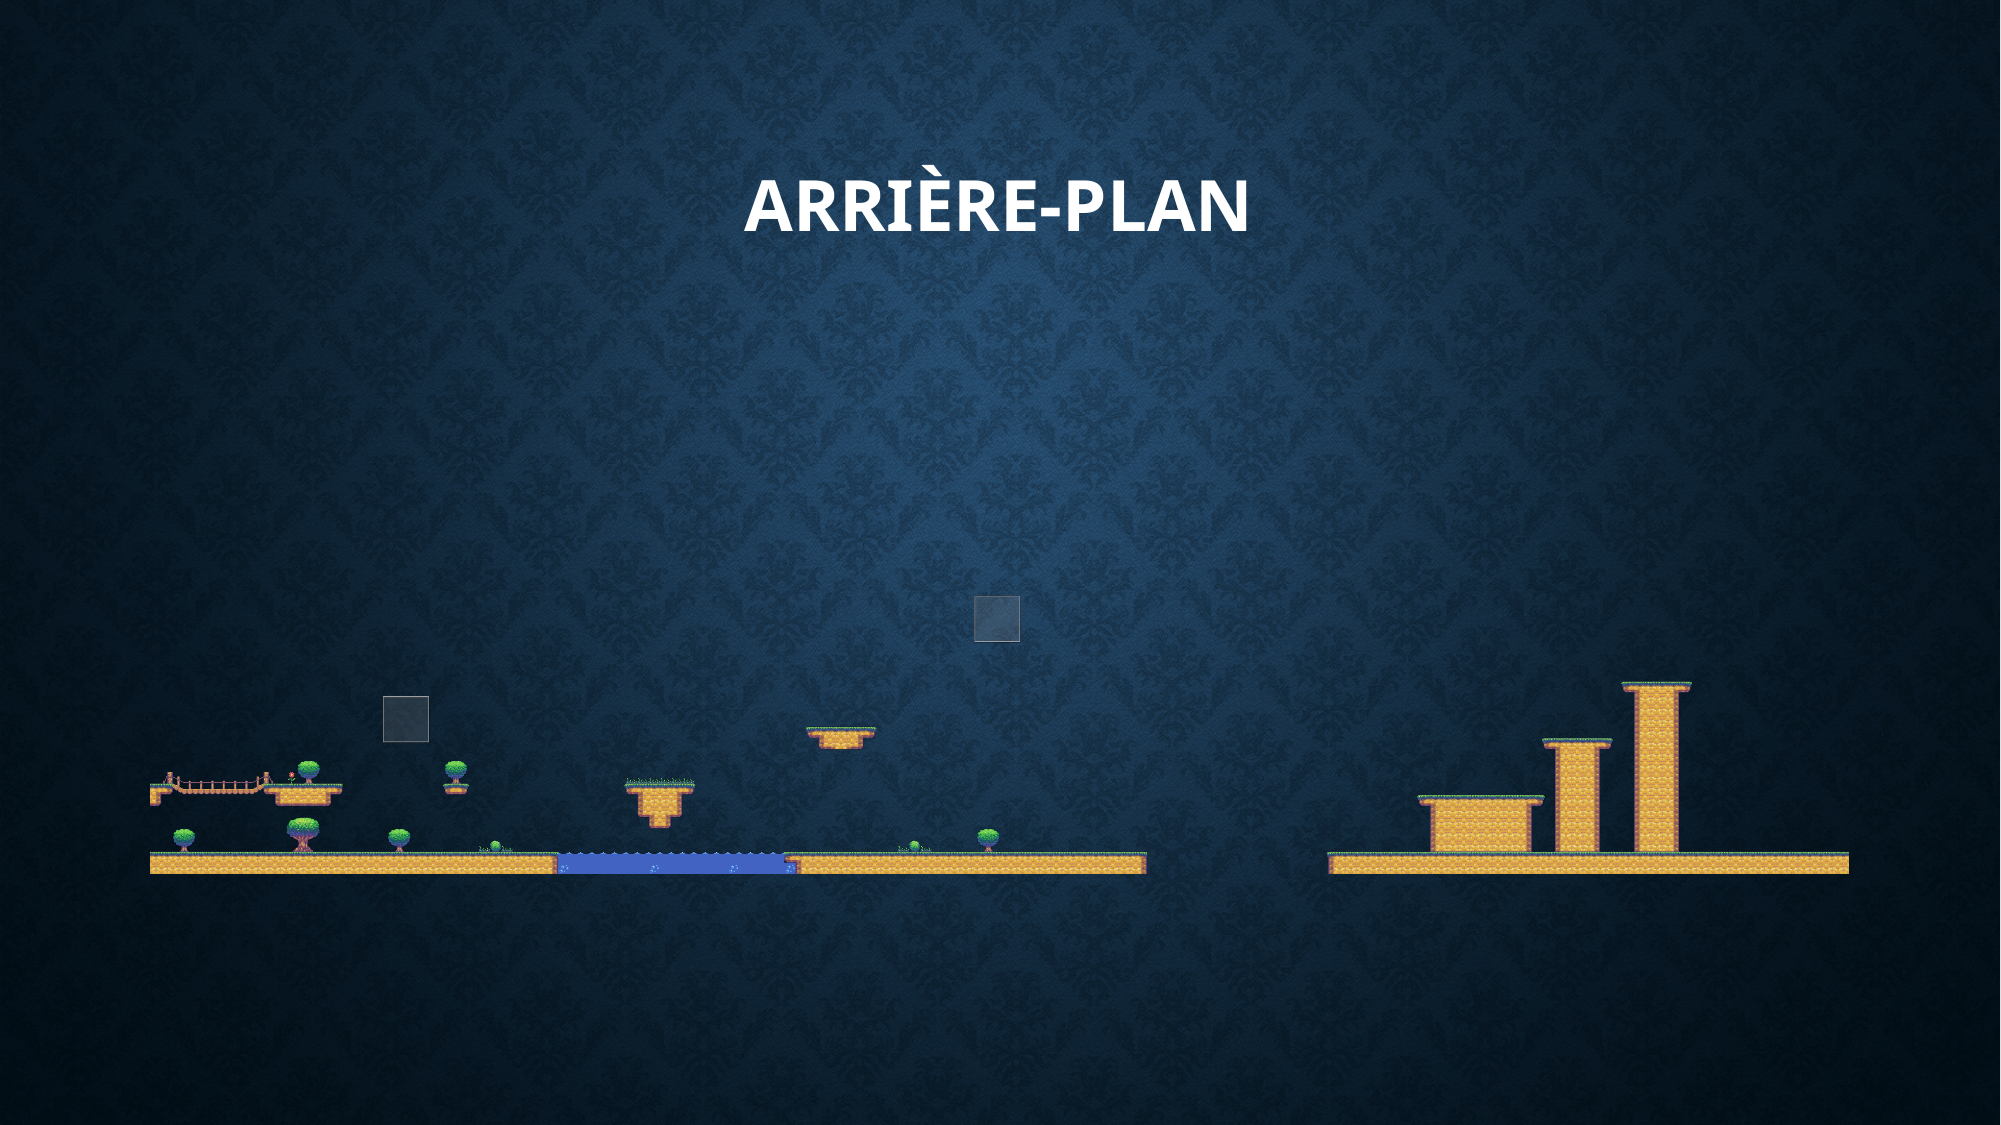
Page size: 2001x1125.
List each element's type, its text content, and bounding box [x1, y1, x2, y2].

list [149, 419, 1849, 874]
title Arrière-plan [149, 99, 1849, 318]
